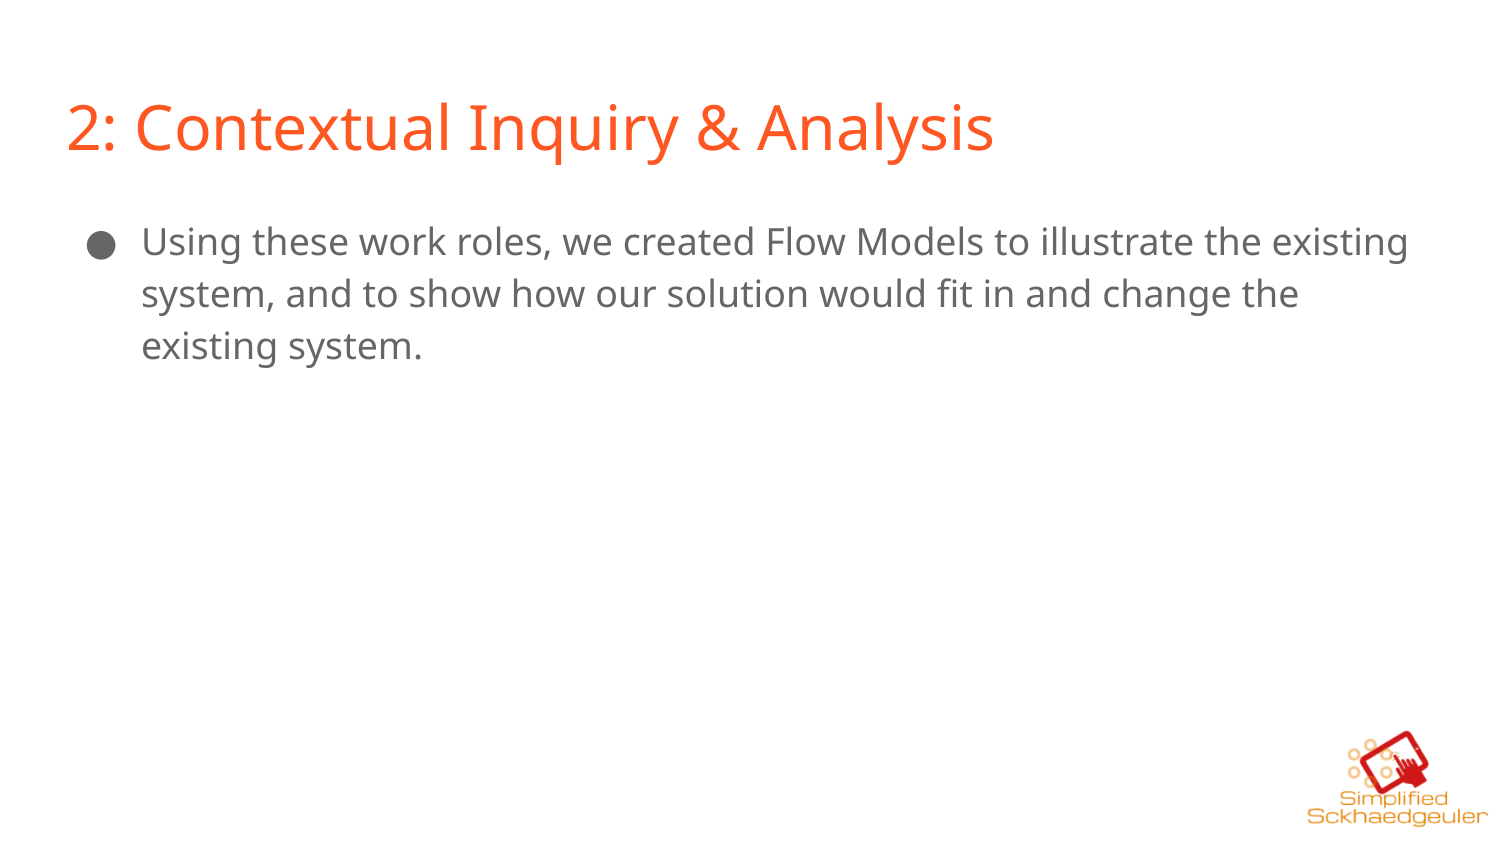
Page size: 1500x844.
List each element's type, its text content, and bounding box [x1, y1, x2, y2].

picture [1284, 663, 1500, 844]
title 2: Contextual Inquiry & Analysis [51, 72, 1449, 167]
list Using these work roles, we created Flow Models to illustrate the existing system, and to show how our solution would fit in and change the existing system. [51, 196, 1449, 757]
